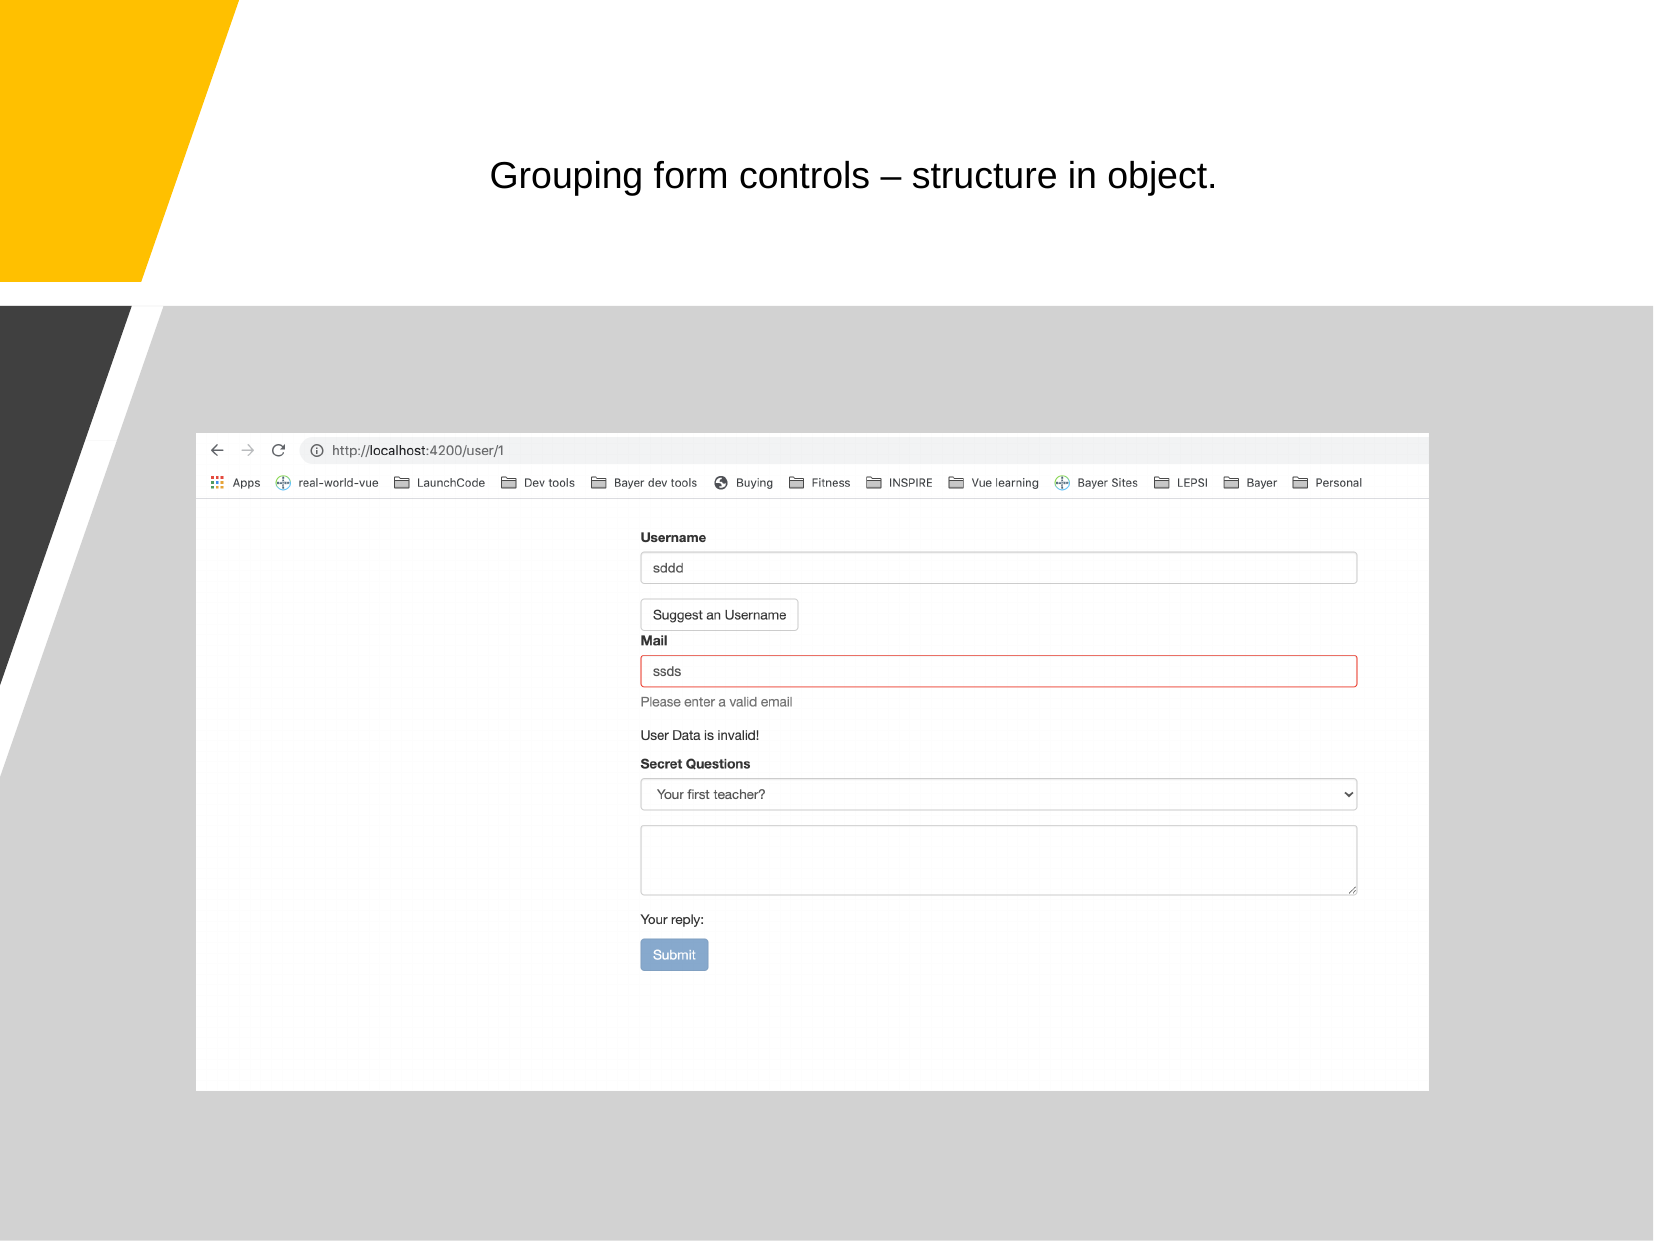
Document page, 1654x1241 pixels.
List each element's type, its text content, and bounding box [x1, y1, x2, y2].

title Grouping form controls – structure in object. [224, 66, 1495, 282]
picture [196, 433, 1429, 1091]
text_box [0, 0, 241, 283]
text_box [0, 304, 134, 686]
text_box [0, 304, 1654, 1241]
